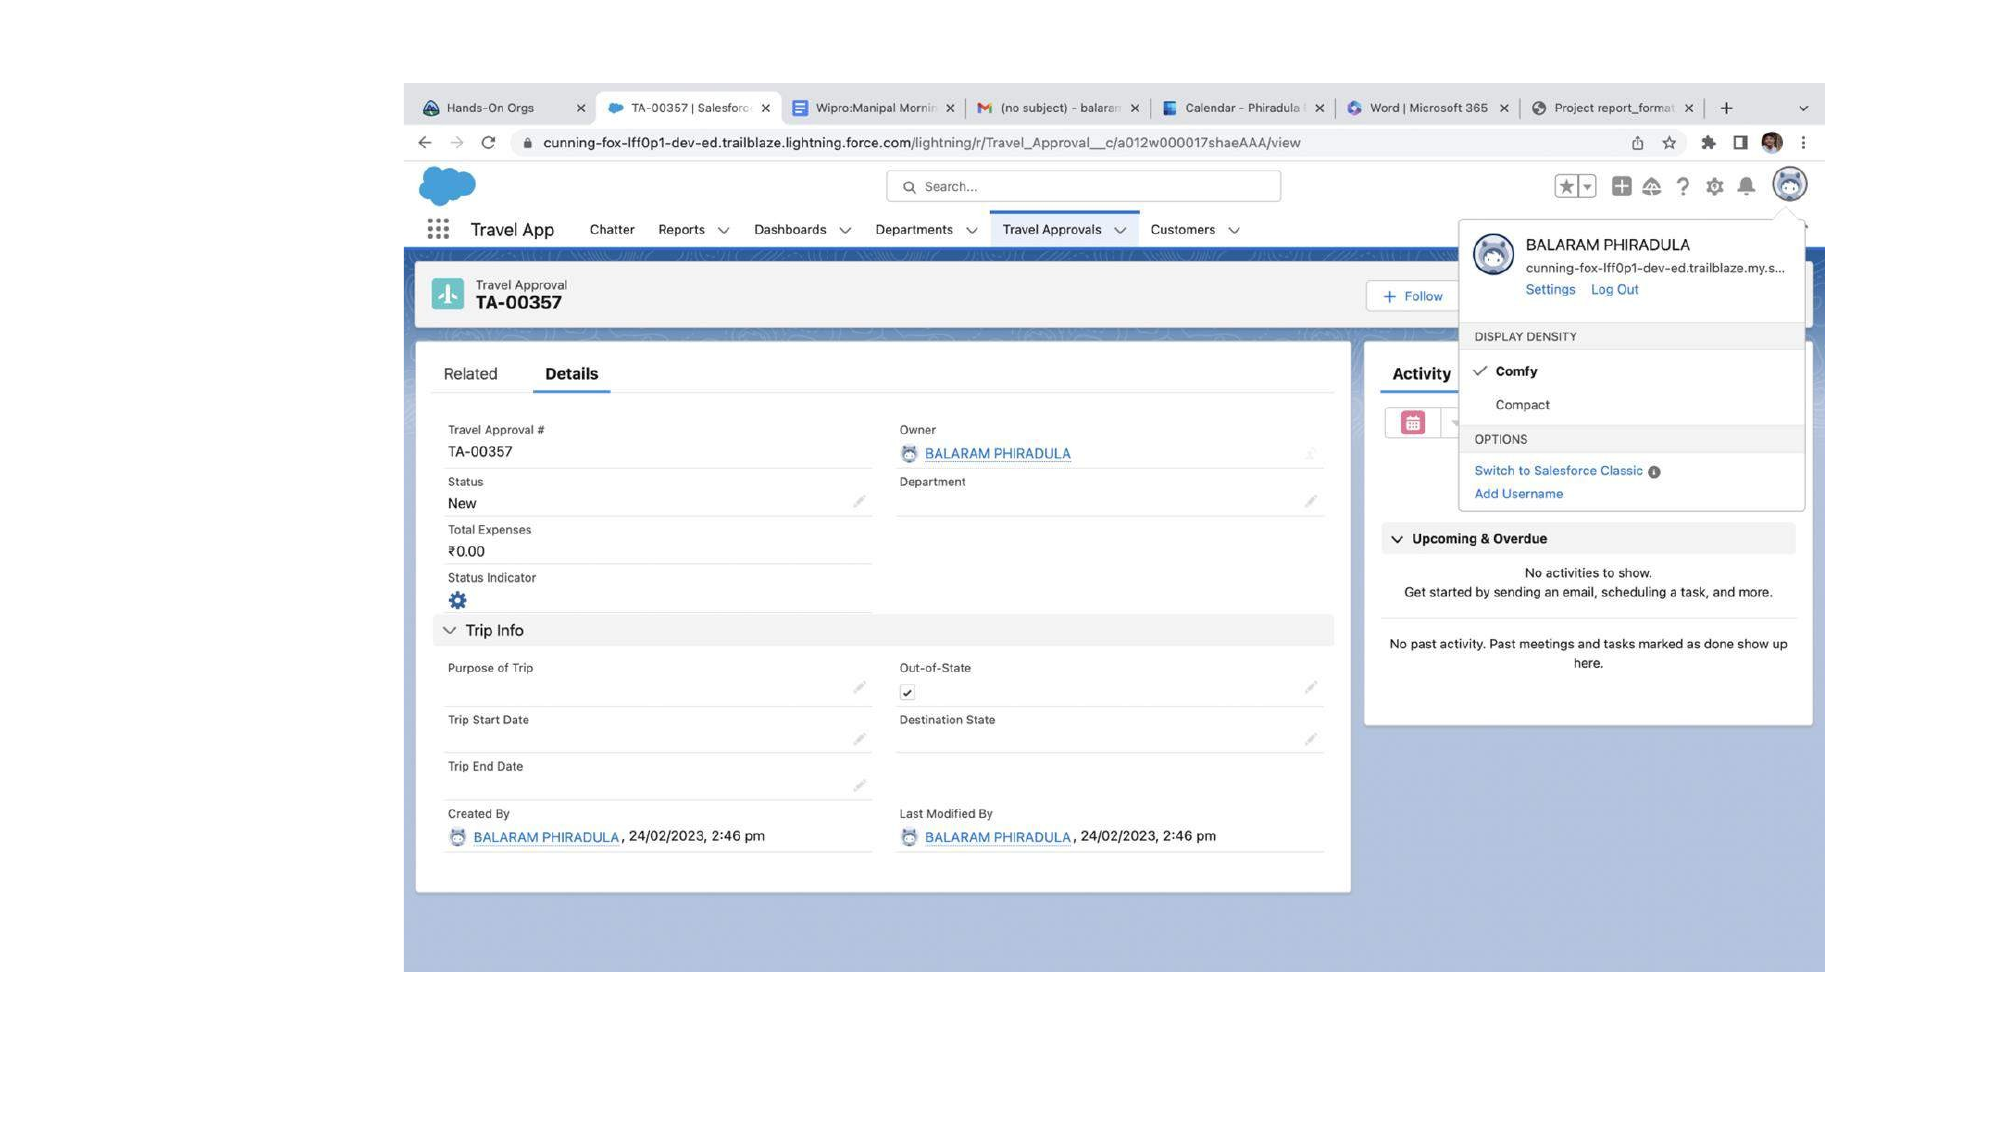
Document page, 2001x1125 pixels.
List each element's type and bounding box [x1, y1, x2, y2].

text_box [403, 83, 1825, 972]
